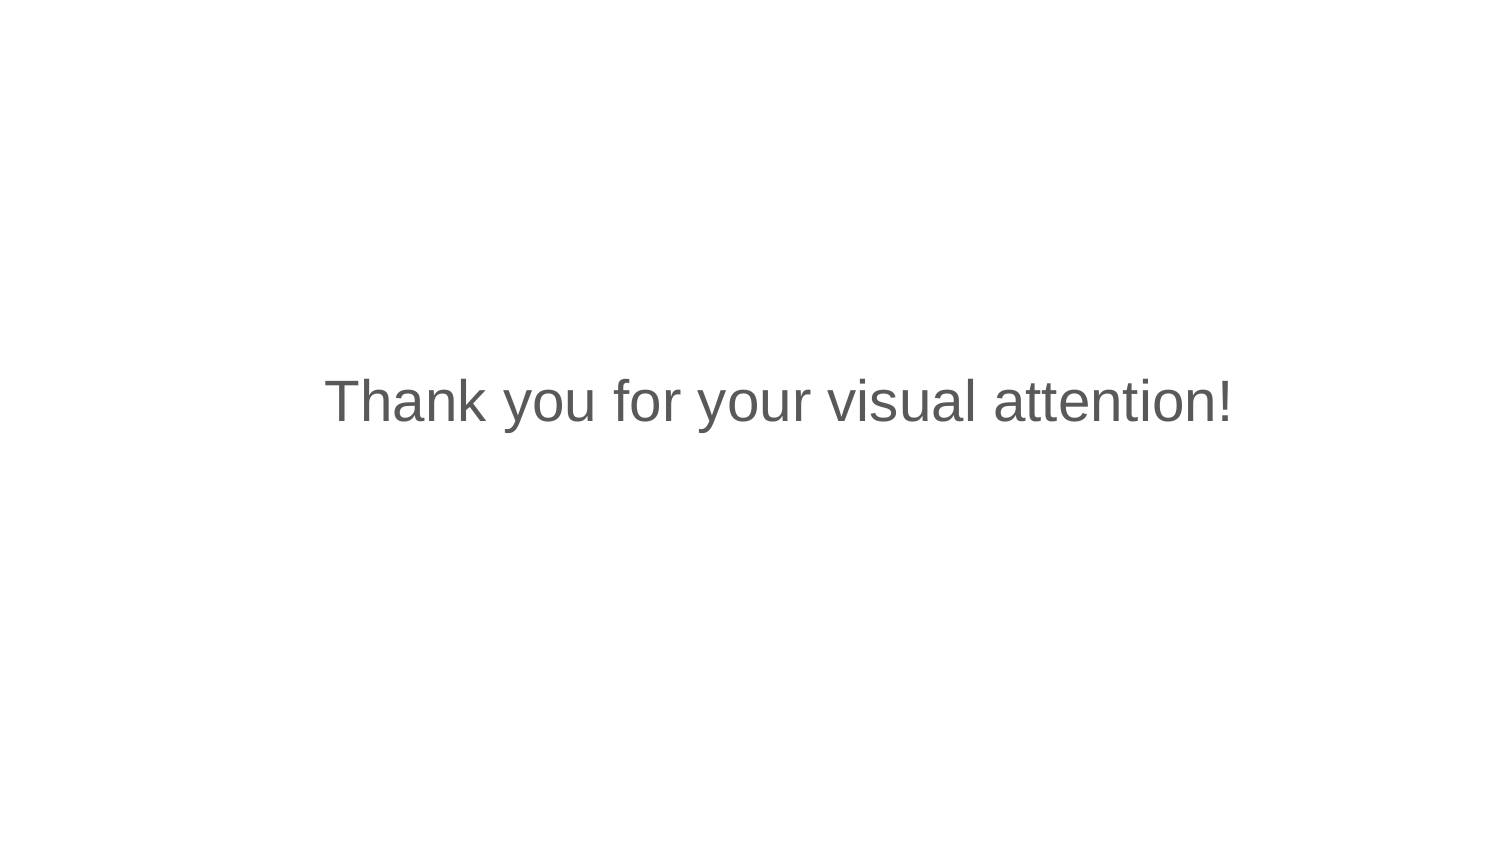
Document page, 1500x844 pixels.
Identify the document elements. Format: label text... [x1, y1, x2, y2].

subtitle Thank you for your visual attention! [81, 347, 1479, 478]
